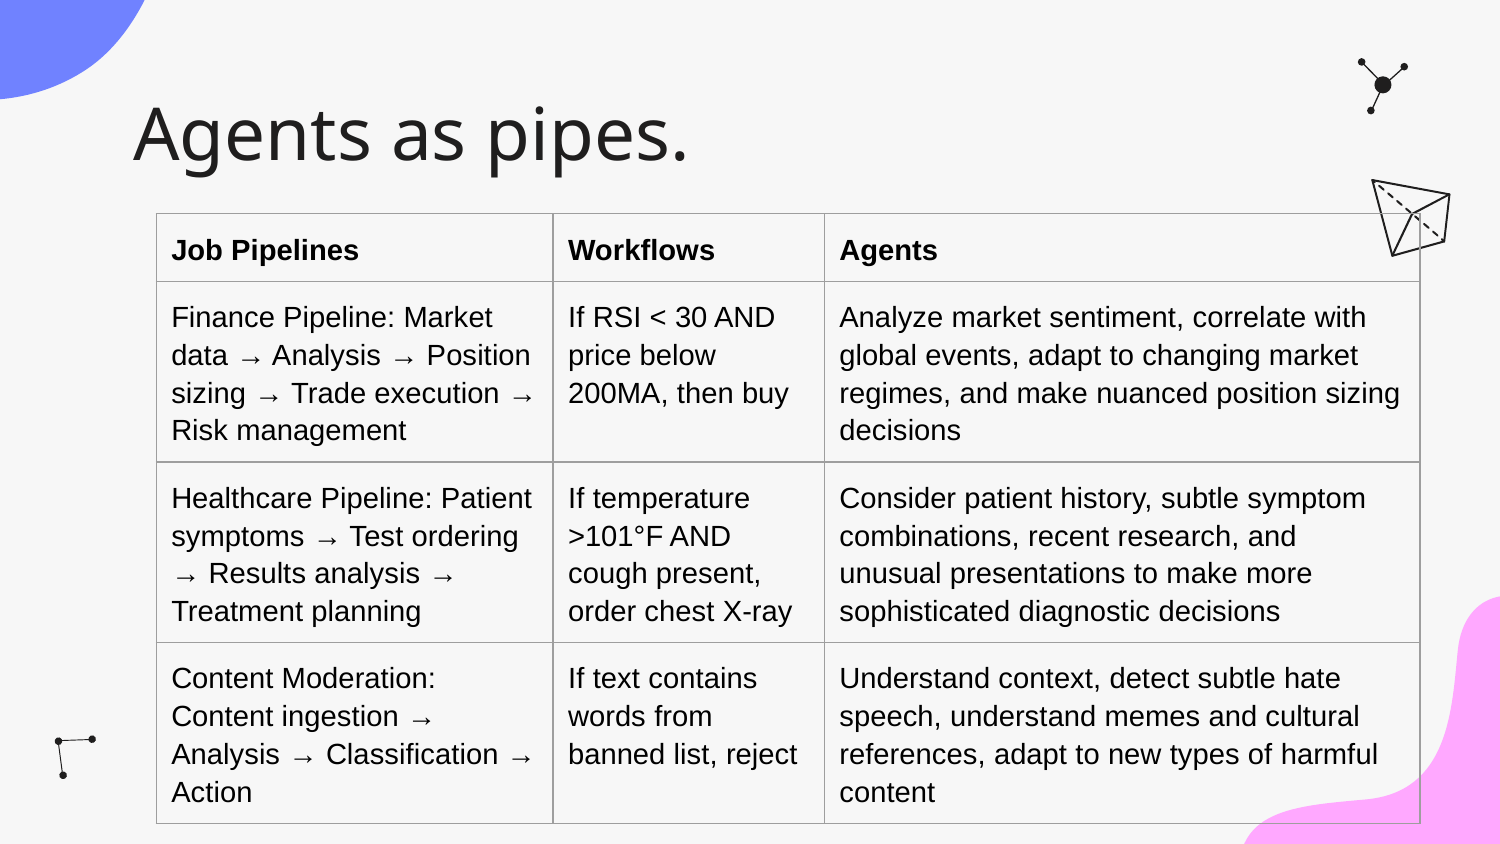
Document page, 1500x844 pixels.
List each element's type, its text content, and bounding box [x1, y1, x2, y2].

table_cell Finance Pipeline: Market data → Analysis → Position sizing → Trade execution → Risk management [157, 282, 552, 461]
table_cell Understand context, detect subtle hate speech, understand memes and cultural references, adapt to new types of harmful content [825, 643, 1419, 823]
table_cell Consider patient history, subtle symptom combinations, recent research, and unusual presentations to make more sophisticated diagnostic decisions [825, 463, 1419, 642]
table_cell Analyze market sentiment, correlate with global events, adapt to changing market regimes, and make nuanced position sizing decisions [825, 282, 1419, 461]
table_header Agents [825, 214, 1419, 281]
table_header Workflows [554, 214, 824, 281]
table_cell Content Moderation: Content ingestion → Analysis → Classification → Action [157, 643, 552, 823]
title Agents as pipes. [118, 72, 1382, 167]
table_header Job Pipelines [157, 214, 552, 281]
table_cell Healthcare Pipeline: Patient symptoms → Test ordering → Results analysis → Treatment planning [157, 463, 552, 642]
table_cell If temperature >101°F AND cough present, order chest X-ray [554, 463, 824, 642]
table_cell If RSI < 30 AND price below 200MA, then buy [554, 282, 824, 461]
table_cell If text contains words from banned list, reject [554, 643, 824, 823]
